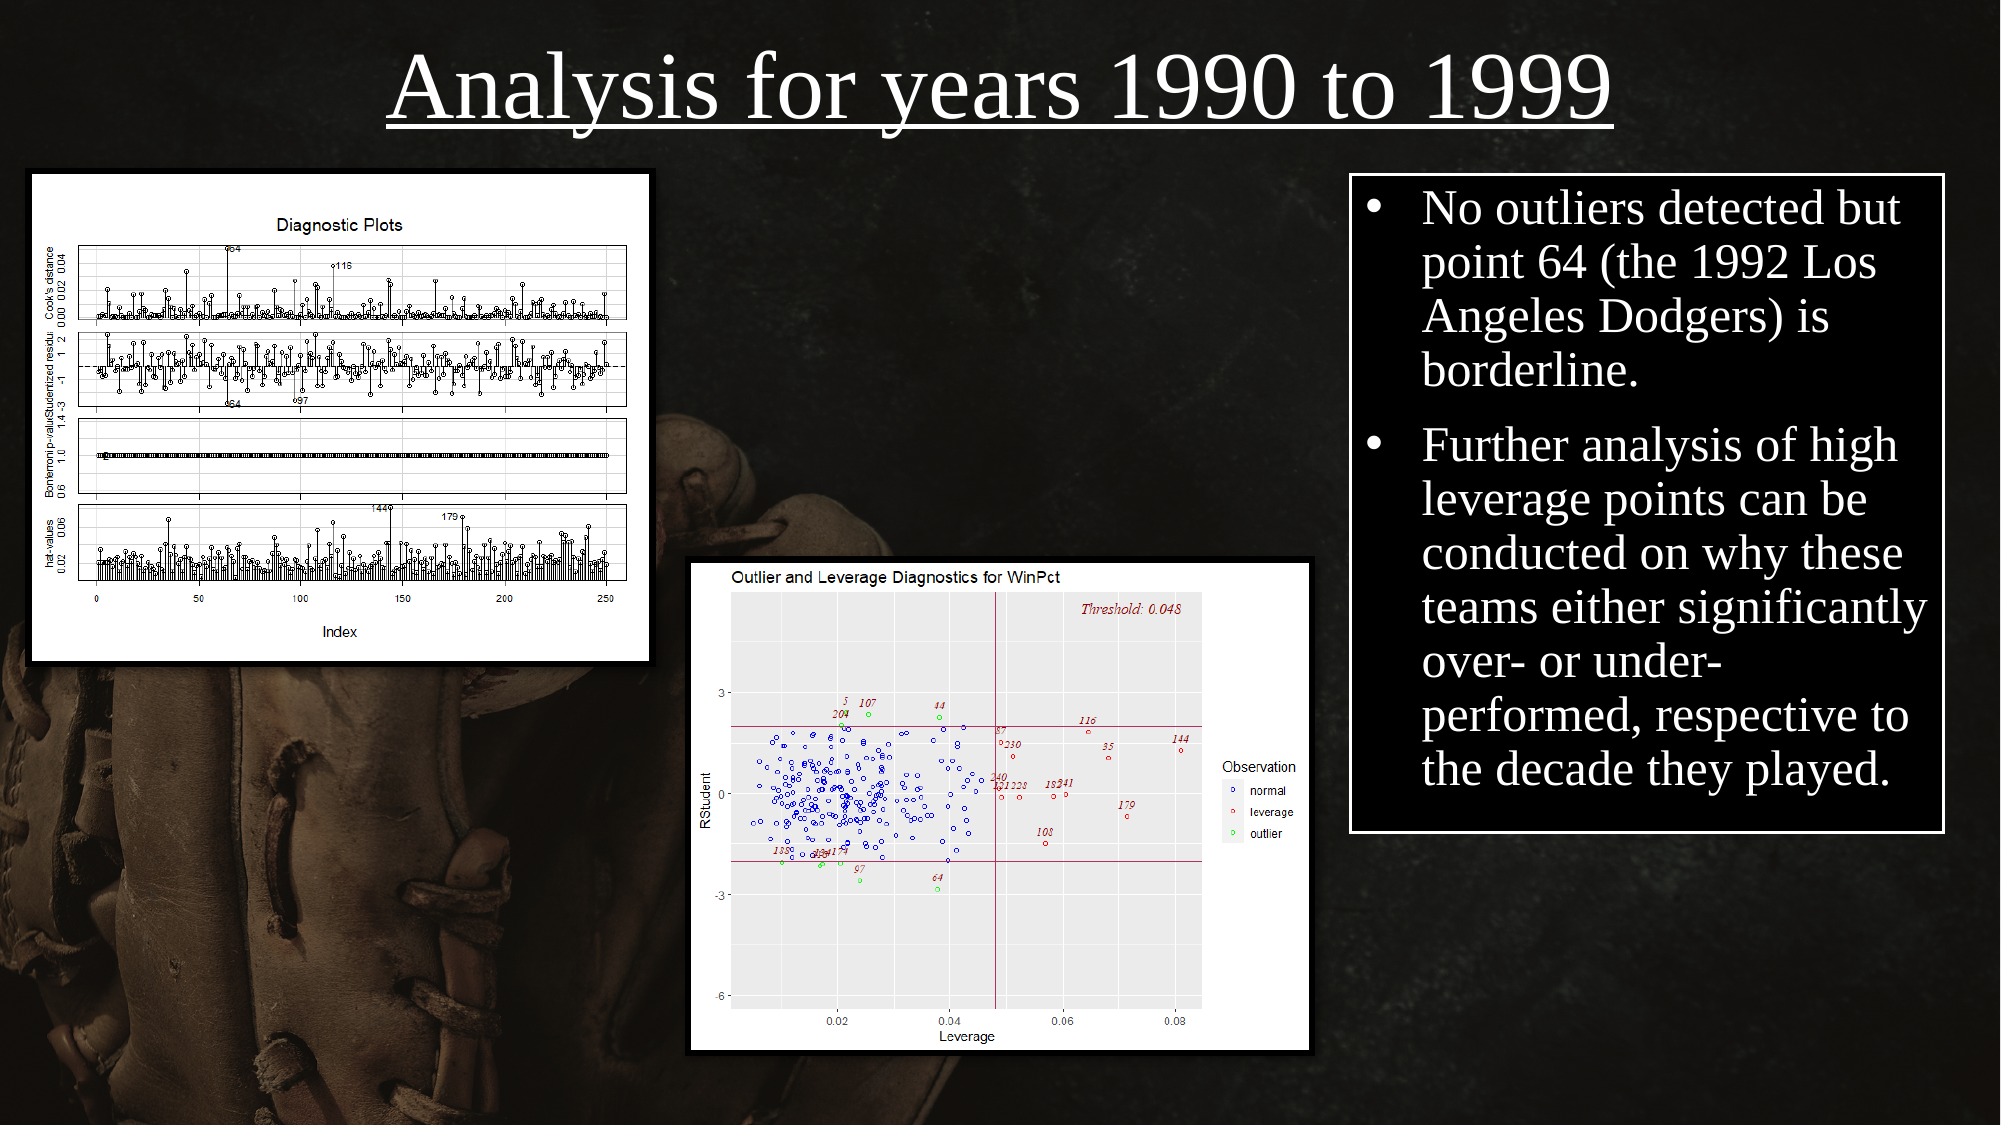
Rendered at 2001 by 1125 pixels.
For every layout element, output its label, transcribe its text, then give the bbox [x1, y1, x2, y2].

text_box Analysis for years 1990 to 1999 [249, 27, 1750, 147]
subtitle No outliers detected but point 64 (the 1992 Los Angeles Dodgers) is borderline. Further analysis of high leverage points can be conducted on why these teams either significantly over- or under-performed, respective to the decade they played. [1349, 173, 1945, 834]
picture [0, 0, 2001, 1125]
